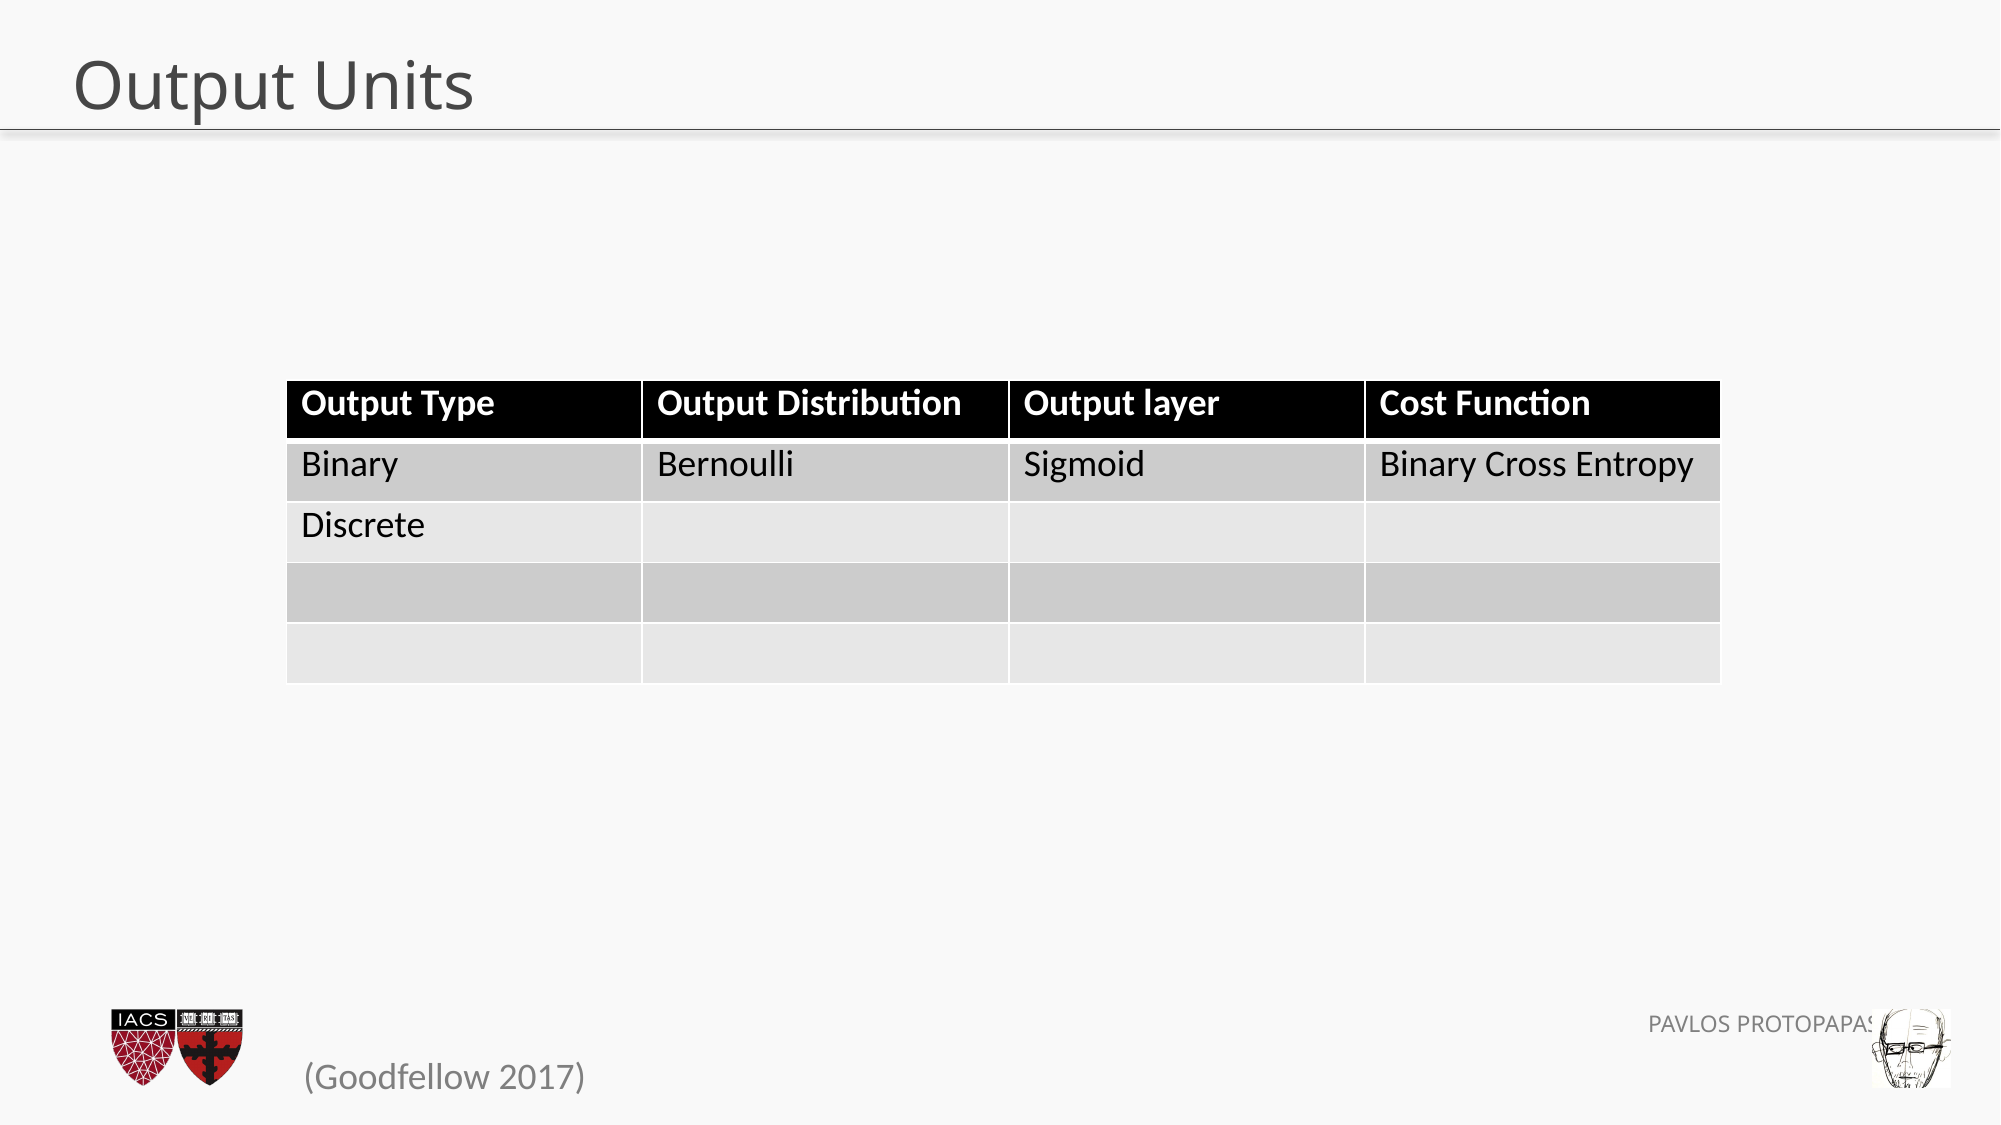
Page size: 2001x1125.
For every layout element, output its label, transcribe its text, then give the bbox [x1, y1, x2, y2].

table_cell Binary [287, 444, 641, 501]
table_cell [643, 624, 1008, 683]
picture [109, 1009, 243, 1086]
table_header Output Type [287, 381, 641, 438]
table_cell [1010, 563, 1364, 622]
table_cell Sigmoid [1010, 444, 1364, 501]
table_cell [1010, 503, 1364, 562]
table_cell [643, 563, 1008, 622]
table_cell [287, 563, 641, 622]
table_cell [1366, 503, 1720, 562]
text_box (Goodfellow 2017) [288, 1044, 602, 1105]
picture [1872, 1009, 1951, 1088]
table_cell [287, 624, 641, 683]
table_cell Discrete [287, 503, 641, 562]
table_cell Binary Cross Entropy [1366, 444, 1720, 501]
table_header Cost Function [1366, 381, 1720, 438]
table_cell Bernoulli [643, 444, 1008, 501]
table_header Output layer [1010, 381, 1364, 438]
table_cell [643, 503, 1008, 562]
title Output Units [57, 35, 1943, 162]
table_cell [1366, 624, 1720, 683]
table_cell [1010, 624, 1364, 683]
table_header Output Distribution [643, 381, 1008, 438]
table_cell [1366, 563, 1720, 622]
